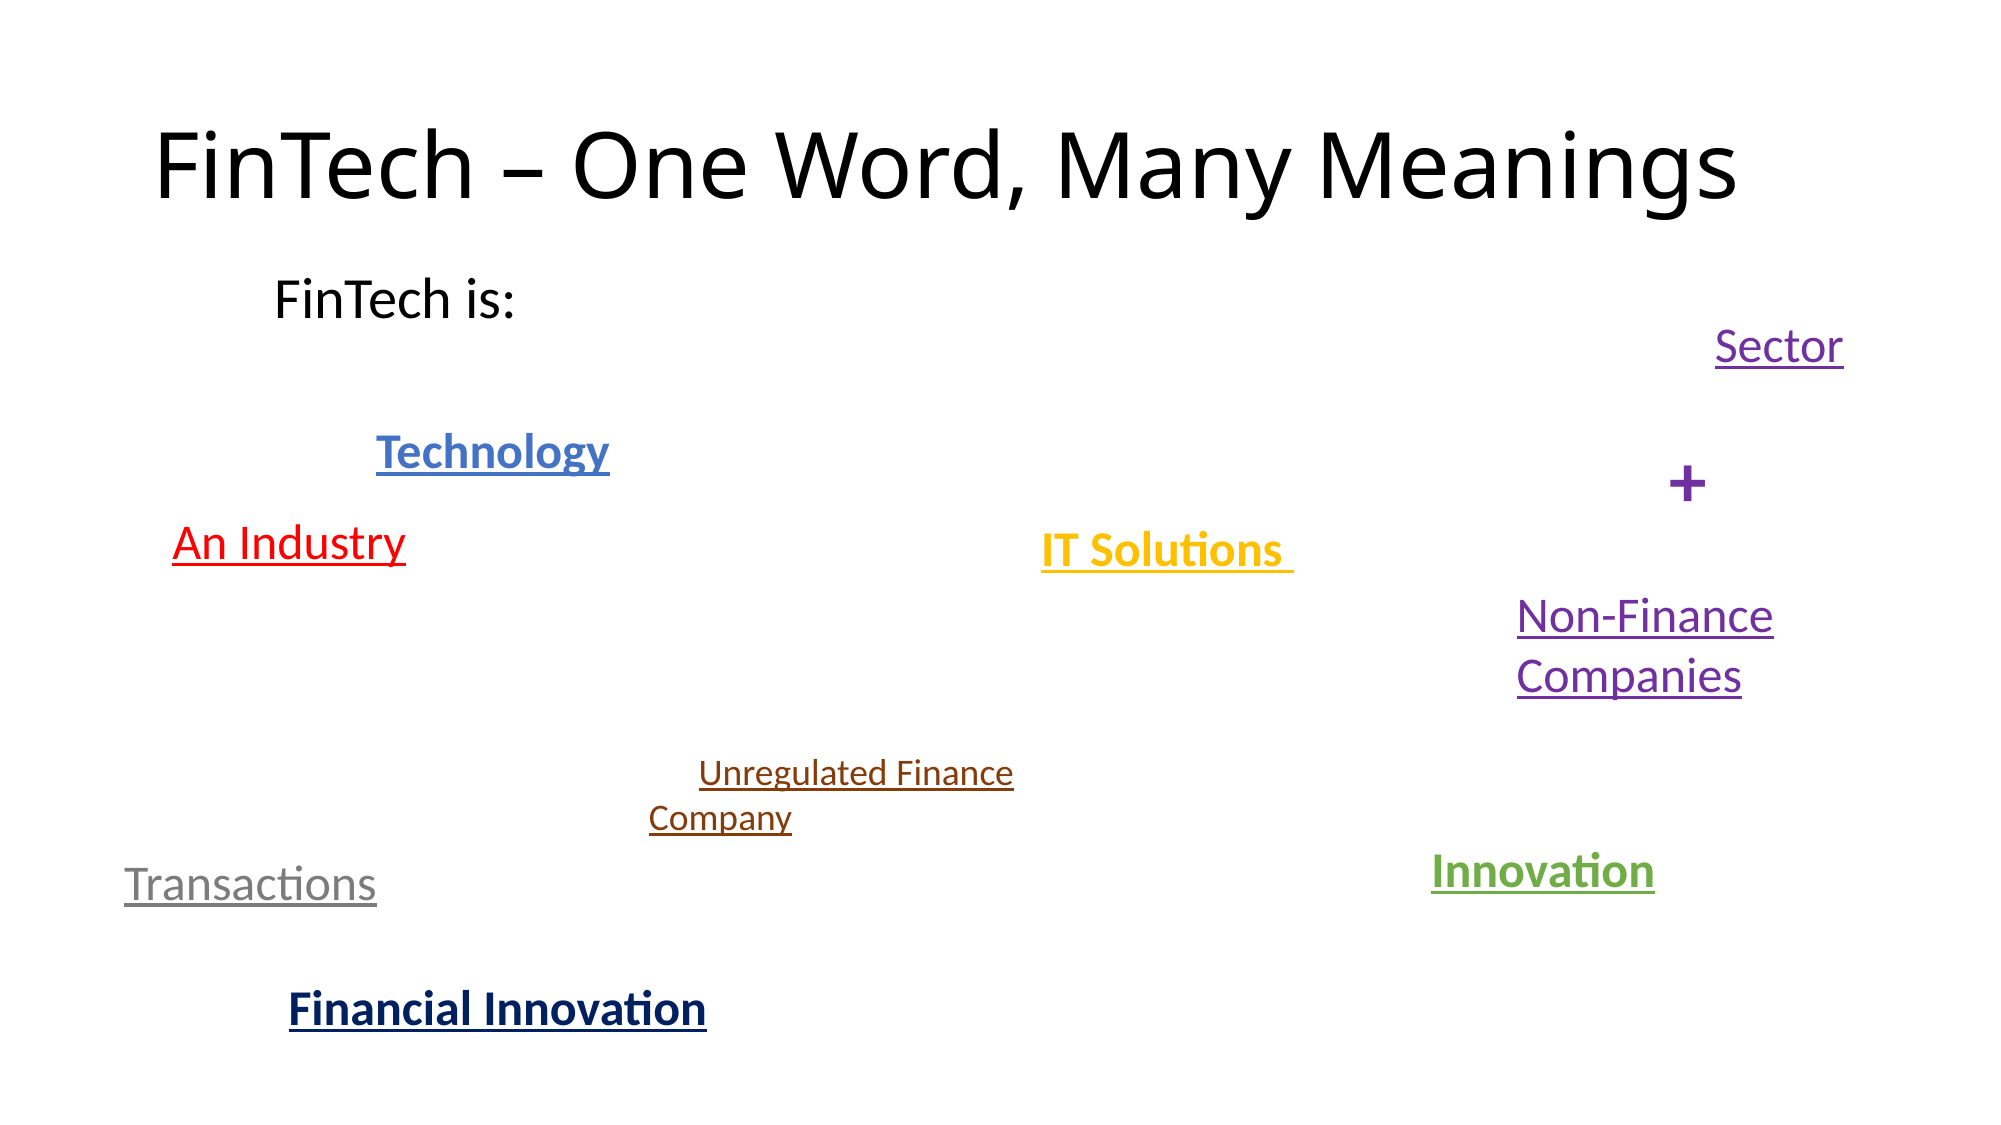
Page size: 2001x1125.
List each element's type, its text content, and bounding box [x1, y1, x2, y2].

text_box The IT Solutions [938, 509, 1501, 584]
list FinTech is: [109, 260, 1835, 975]
text_box An Unregulated Finance Company using new technology. [633, 740, 1088, 891]
text_box High Impact Innovation [1156, 829, 1768, 905]
text_box Financial Innovation & Unregulated Companies [273, 968, 1578, 1043]
text_box An Applied Technology (providing financial services ) [121, 411, 1426, 487]
text_box An Industry With a focus on customers needs and unique solutions. [157, 502, 871, 757]
text_box An entire Sector + Non-Finance Companies that do Finance. [1501, 304, 1907, 770]
text_box A way of doing Transactions [109, 782, 515, 918]
title FinTech – One Word, Many Meanings [137, 59, 1863, 278]
